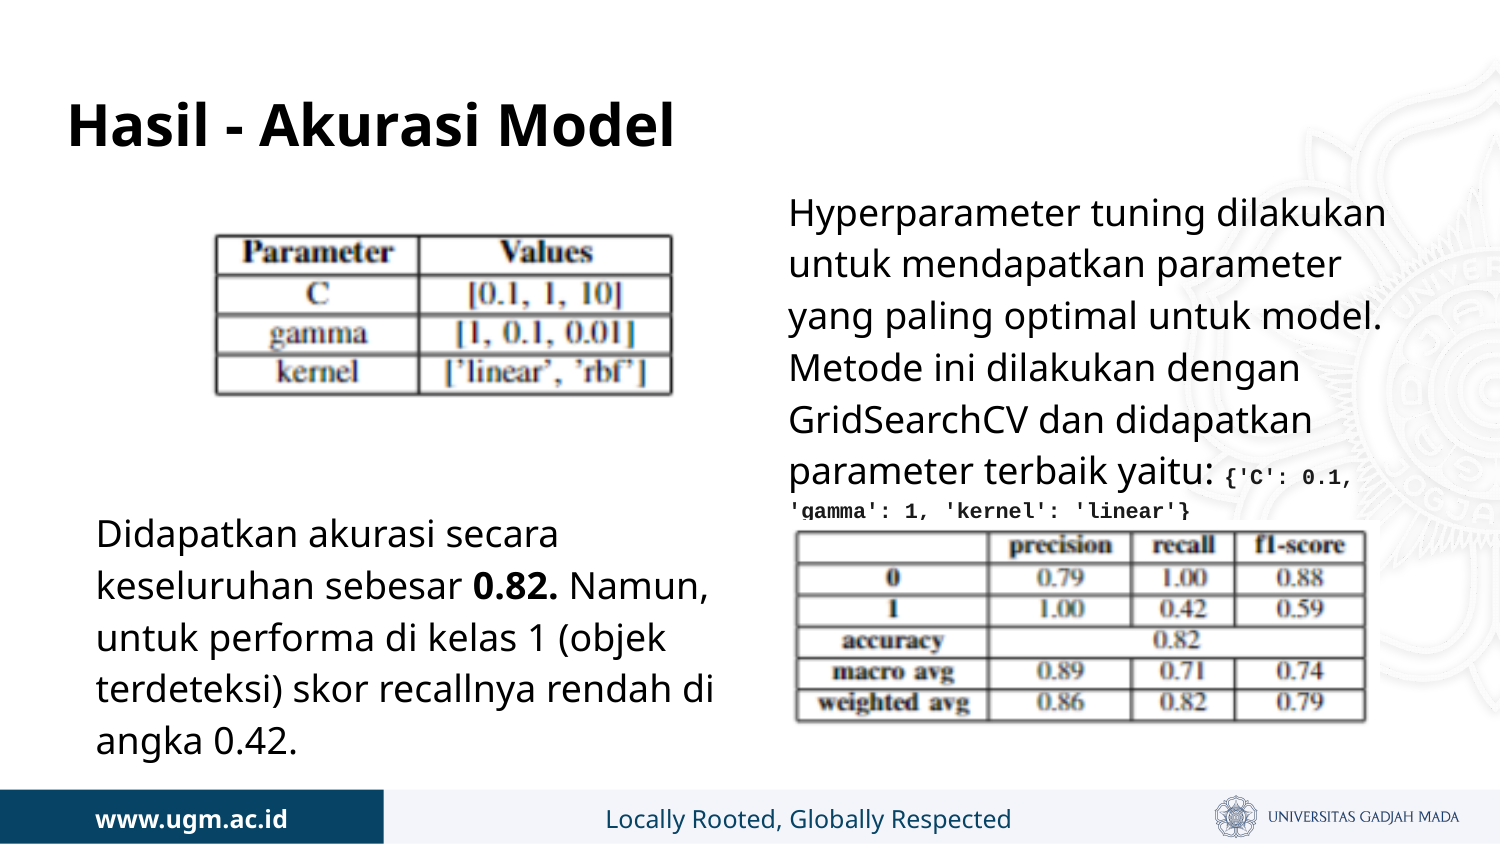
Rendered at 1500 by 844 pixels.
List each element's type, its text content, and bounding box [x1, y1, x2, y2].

picture [1174, 779, 1500, 844]
list Didapatkan akurasi secara keseluruhan sebesar 0.82. Namun, untuk performa di kelas 1 (objek terdeteksi) skor recallnya rendah di angka 0.42. [80, 488, 748, 811]
picture [205, 227, 683, 405]
picture [785, 520, 1381, 734]
title Hasil - Akurasi Model [51, 72, 1449, 167]
list Hyperparameter tuning dilakukan untuk mendapatkan parameter yang paling optimal untuk model. Metode ini dilakukan dengan GridSearchCV dan didapatkan parameter terbaik yaitu: {'C': 0.1, 'gamma': 1, 'kernel': 'linear'} [773, 166, 1440, 489]
